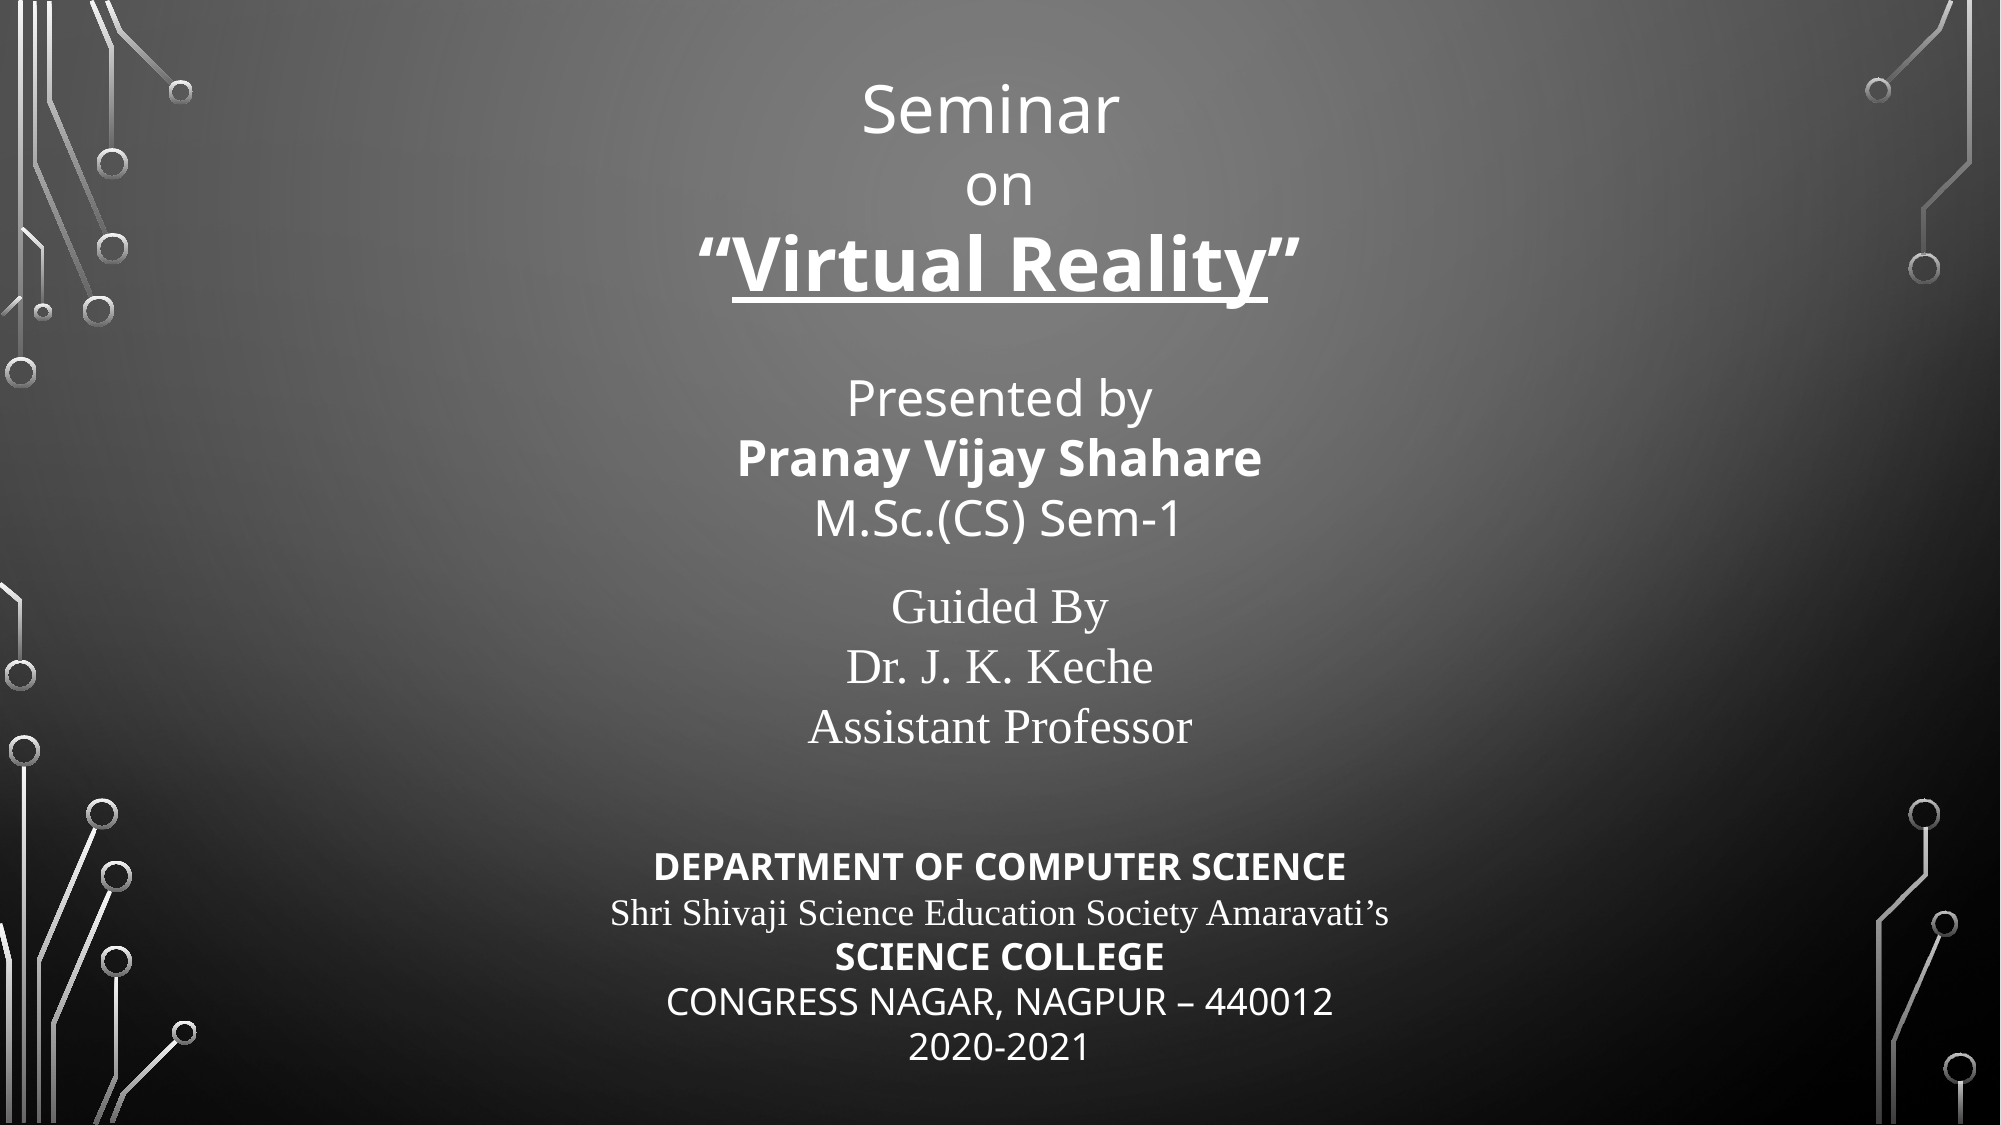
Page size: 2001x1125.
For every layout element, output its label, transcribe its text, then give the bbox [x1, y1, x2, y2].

text_box Guided By Dr. J. K. Keche Assistant Professor DEPARTMENT OF COMPUTER SCIENCE Shri Shivaji Science Education Society Amaravati’s SCIENCE COLLEGE CONGRESS NAGAR, NAGPUR – 440012 2020-2021 [289, 565, 1711, 1076]
text_box Seminar on “Virtual Reality” Presented by Pranay Vijay Shahare M.Sc.(CS) Sem-1 [391, 59, 1609, 555]
